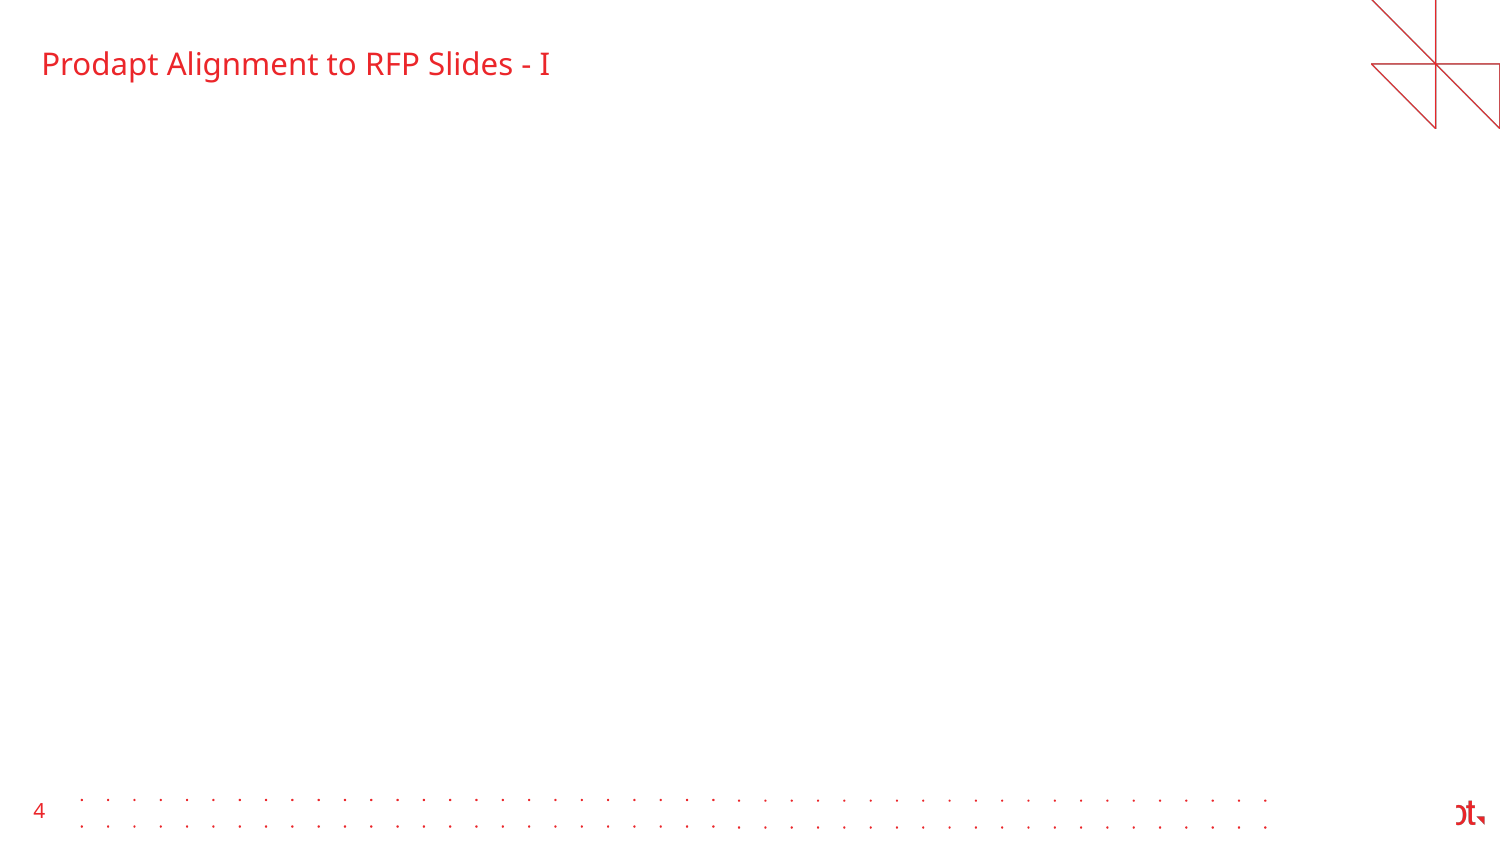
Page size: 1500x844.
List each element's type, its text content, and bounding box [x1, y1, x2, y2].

picture [1457, 798, 1485, 832]
picture [72, 787, 1272, 830]
title Prodapt Alignment to RFP Slides - I [26, 36, 1361, 90]
picture [1371, 0, 1500, 129]
